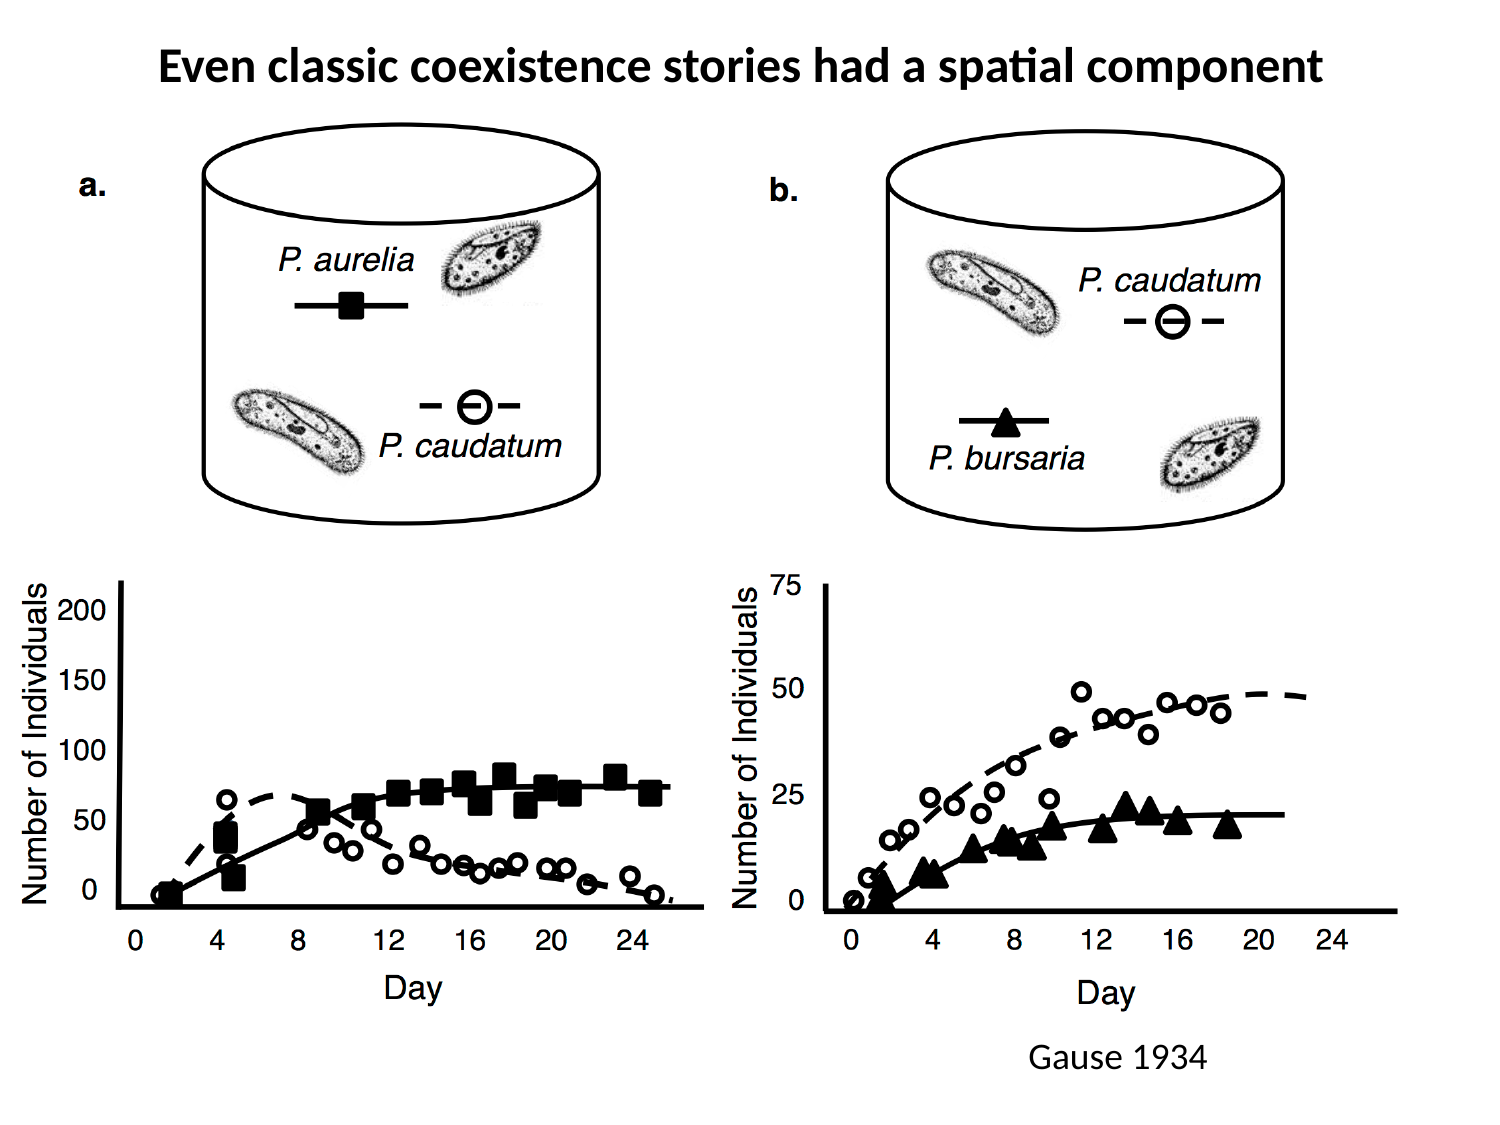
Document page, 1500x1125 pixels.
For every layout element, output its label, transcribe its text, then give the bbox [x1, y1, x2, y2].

picture [724, 84, 1500, 1089]
text_box Even classic coexistence stories had a spatial component [143, 24, 1340, 100]
picture [0, 79, 713, 1083]
